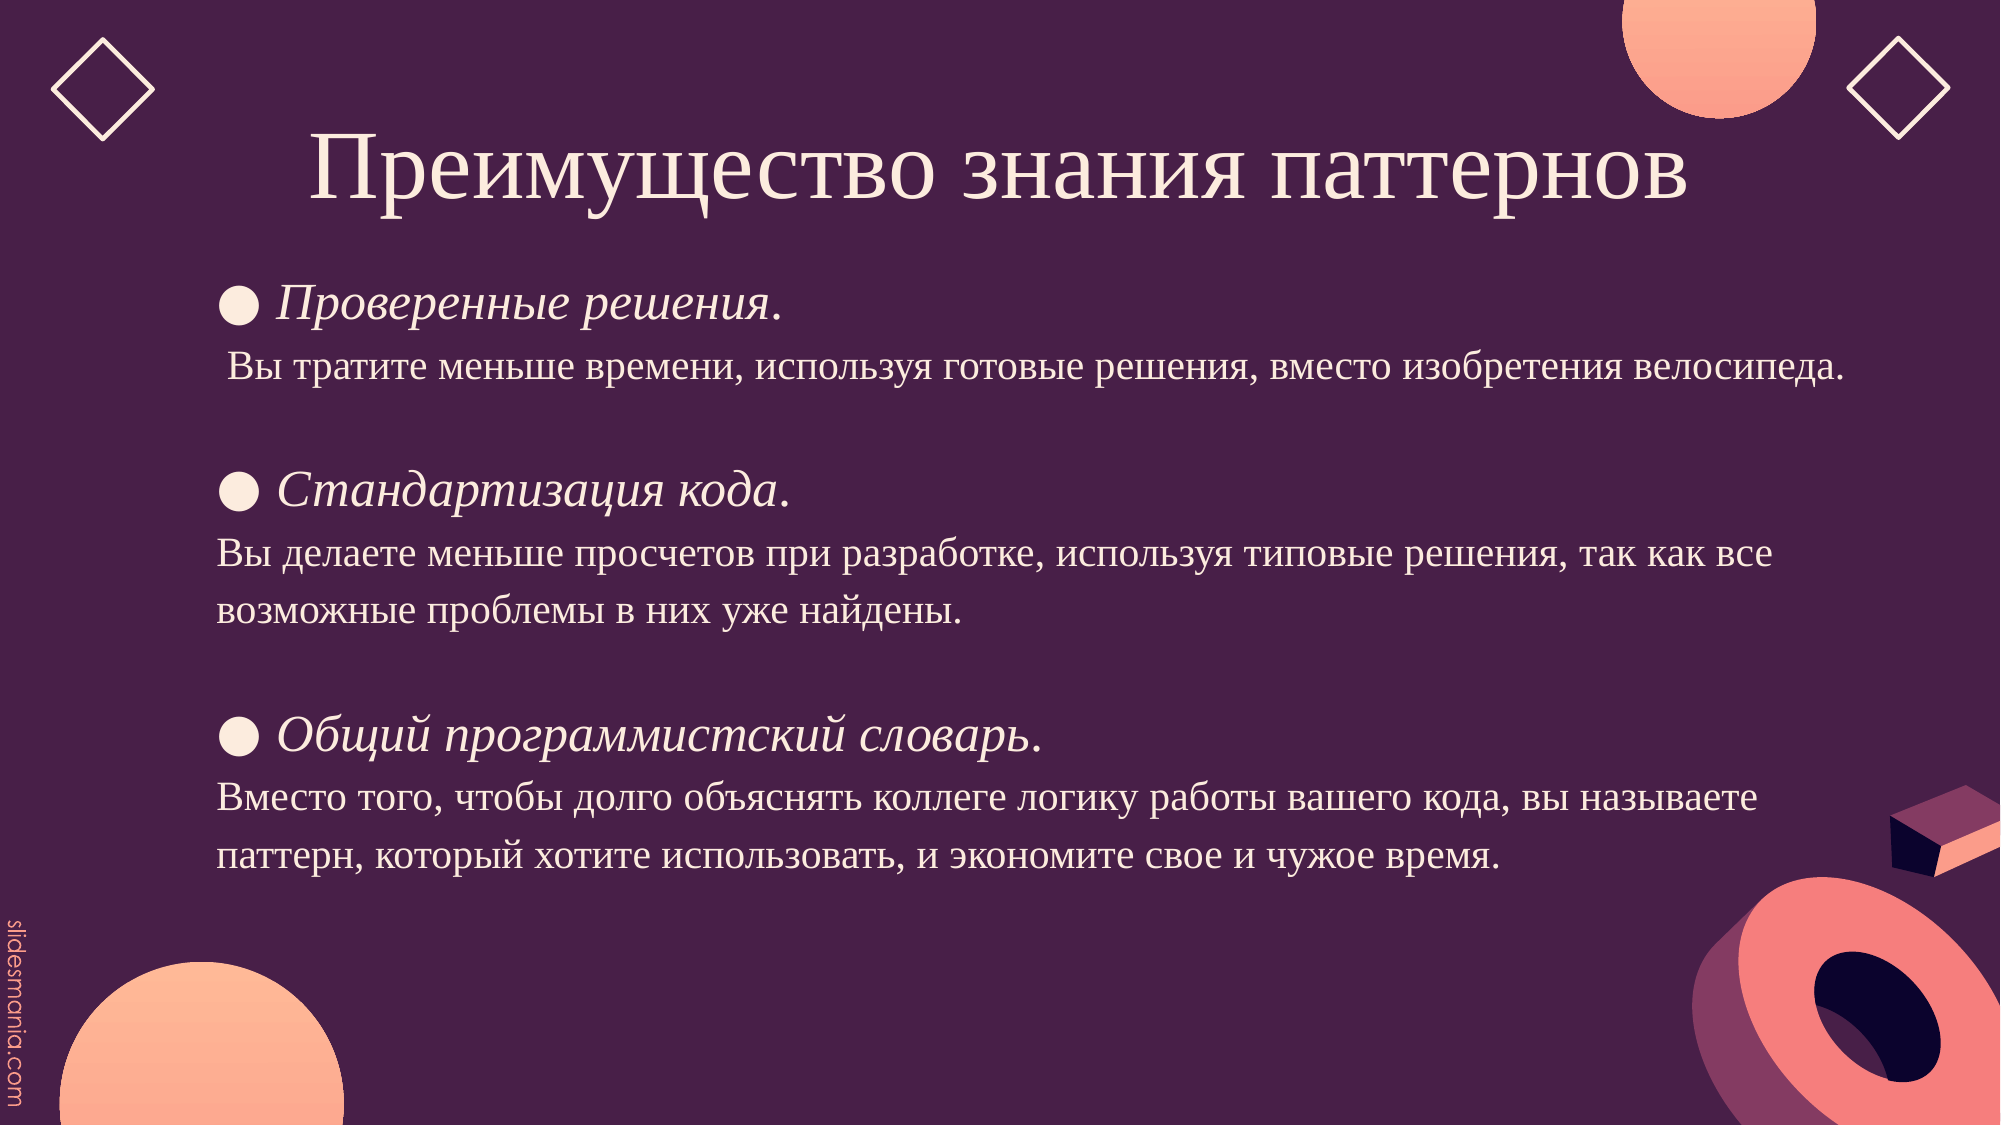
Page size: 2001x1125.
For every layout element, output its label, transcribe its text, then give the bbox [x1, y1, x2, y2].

title Преимущество знания паттернов [149, 80, 1851, 239]
list Проверенные решения. Вы тратите меньше времени, используя готовые решения, вместо изобретения велосипеда. Стандартизация кода. Вы делаете меньше просчетов при разработке, используя типовые решения, так как все возможные проблемы в них уже найдены. Общий программистский словарь. Вместо того, чтобы долго объяснять коллеге логику работы вашего кода, вы называете паттерн, который хотите использовать, и экономите свое и чужое время. [181, 238, 1918, 946]
